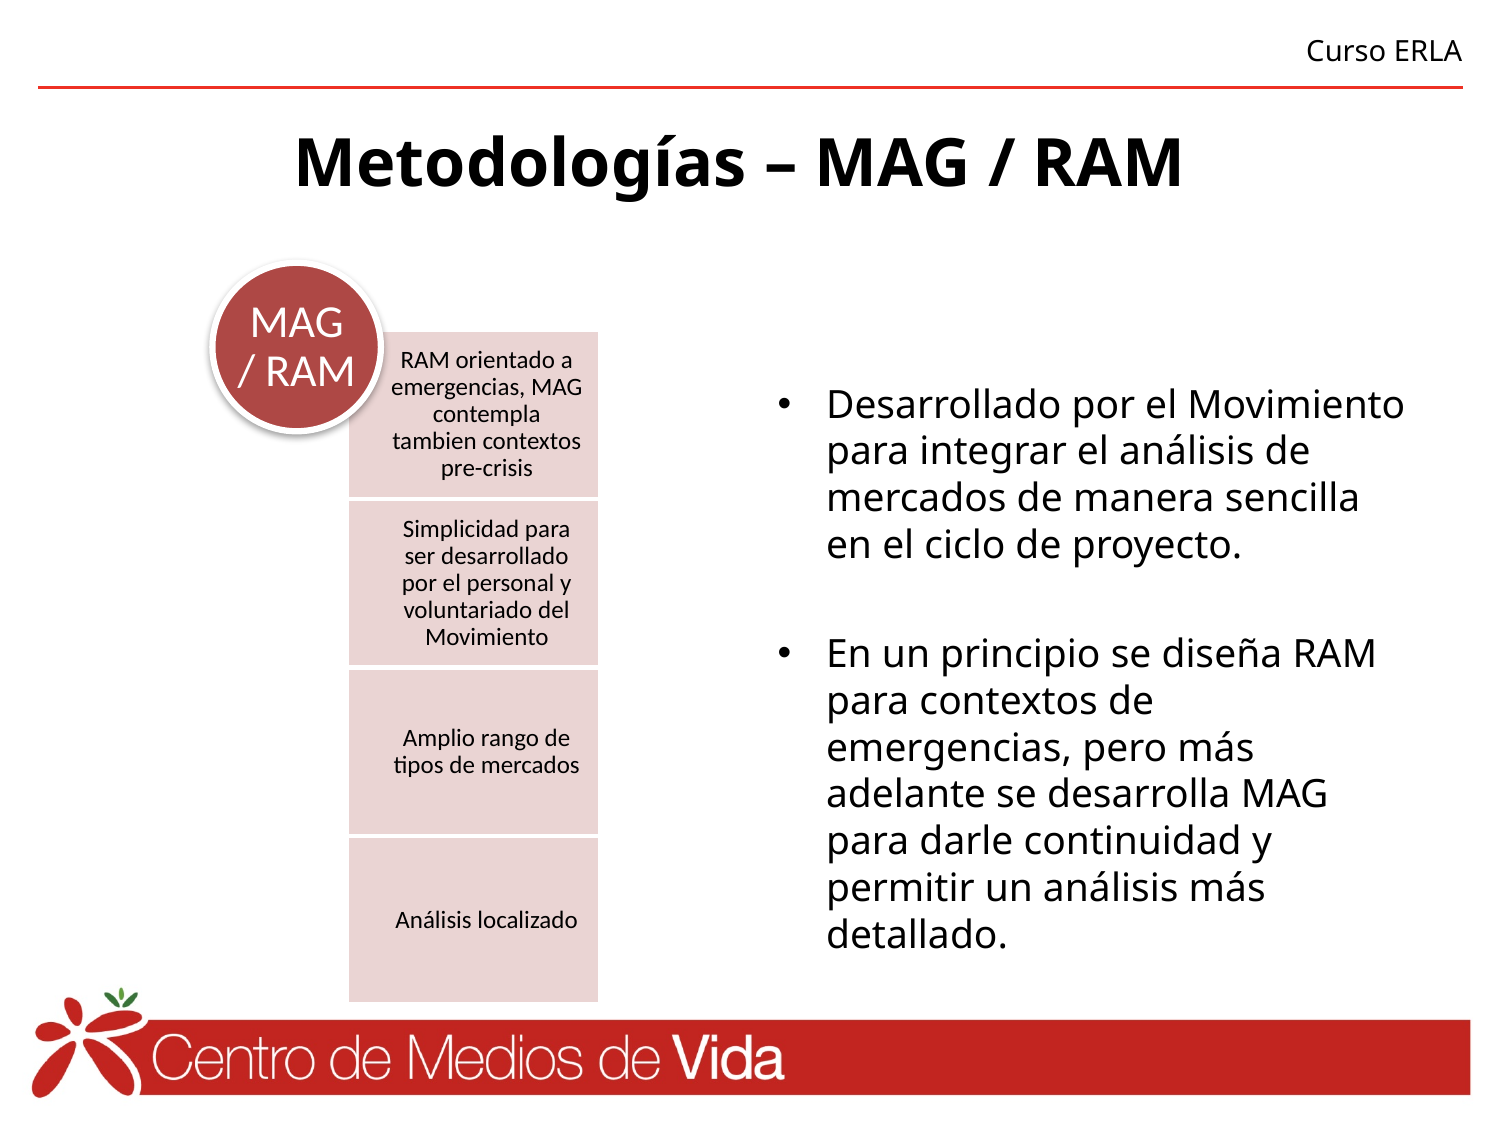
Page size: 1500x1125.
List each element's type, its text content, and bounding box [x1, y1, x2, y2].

picture [0, 973, 1500, 1125]
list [74, 262, 738, 1006]
list Desarrollado por el Movimiento para integrar el análisis de mercados de manera sencilla en el ciclo de proyecto. En un principio se diseña RAM para contextos de emergencias, pero más adelante se desarrolla MAG para darle continuidad y permitir un análisis más detallado. [762, 262, 1425, 1005]
title Metodologías – MAG / RAM [64, 66, 1415, 254]
